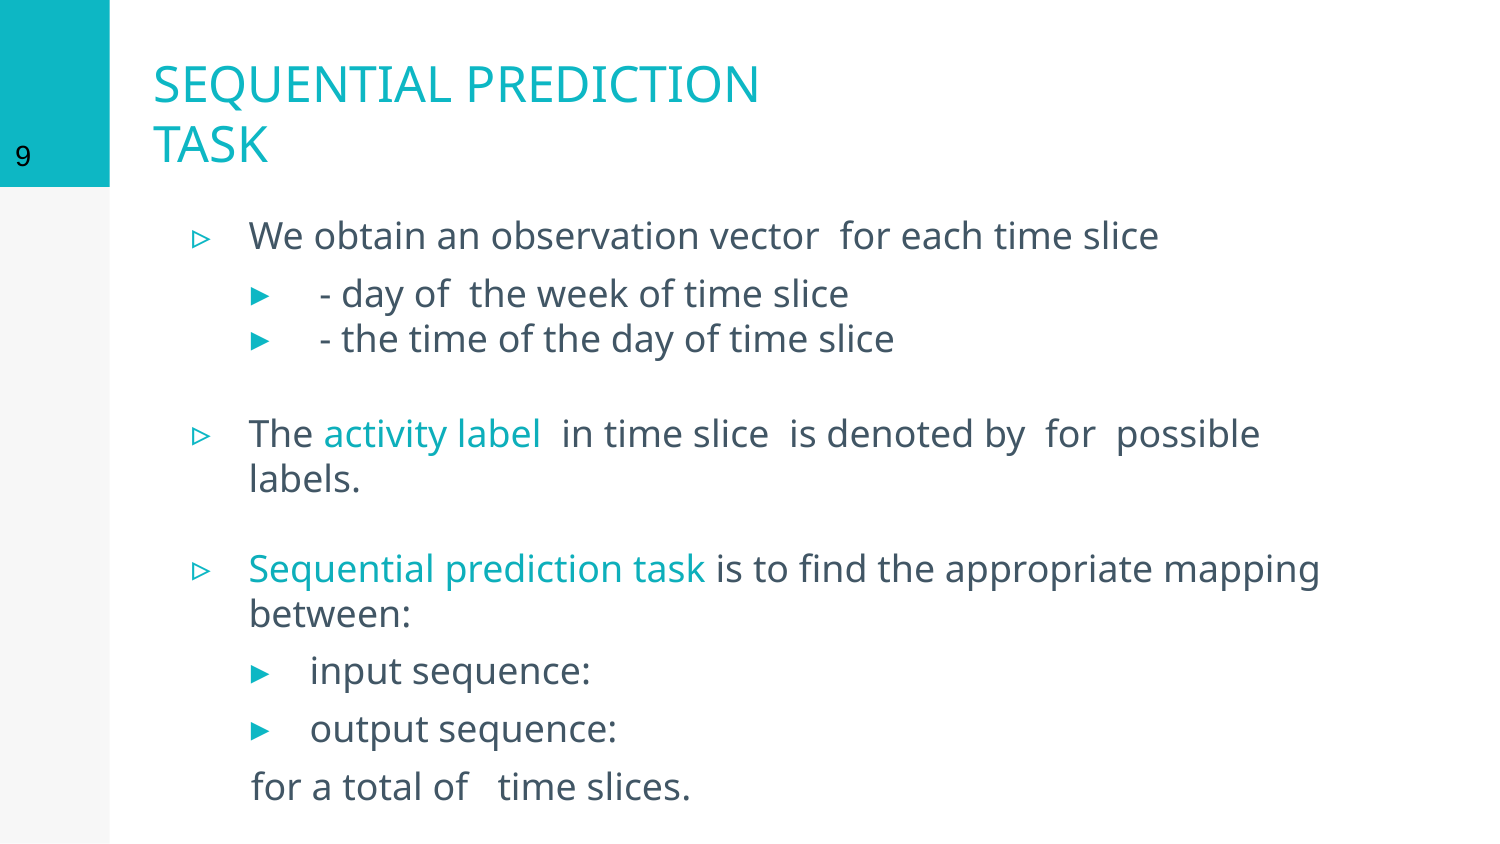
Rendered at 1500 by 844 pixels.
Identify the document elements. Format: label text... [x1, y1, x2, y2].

title SEQUENTIAL PREDICTION TASK [138, 0, 880, 188]
slide_number 9 [0, 0, 110, 187]
